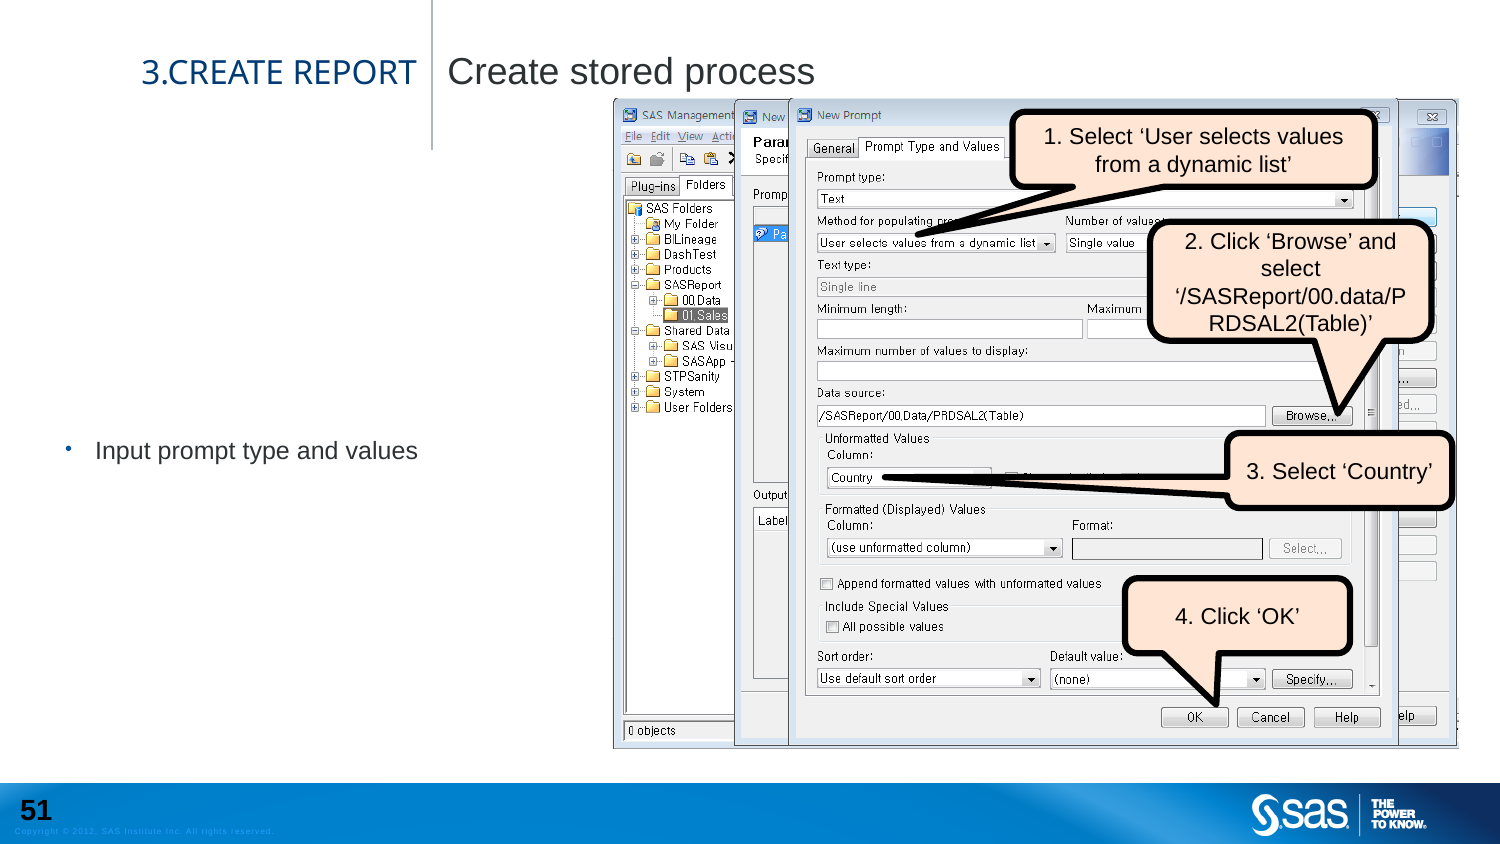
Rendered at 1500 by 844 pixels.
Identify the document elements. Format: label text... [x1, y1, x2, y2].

list Create stored process [432, 39, 1426, 100]
picture [612, 98, 1459, 749]
title 3.Create report [19, 43, 432, 99]
list Input prompt type and values [50, 422, 556, 471]
picture [0, 783, 1500, 844]
